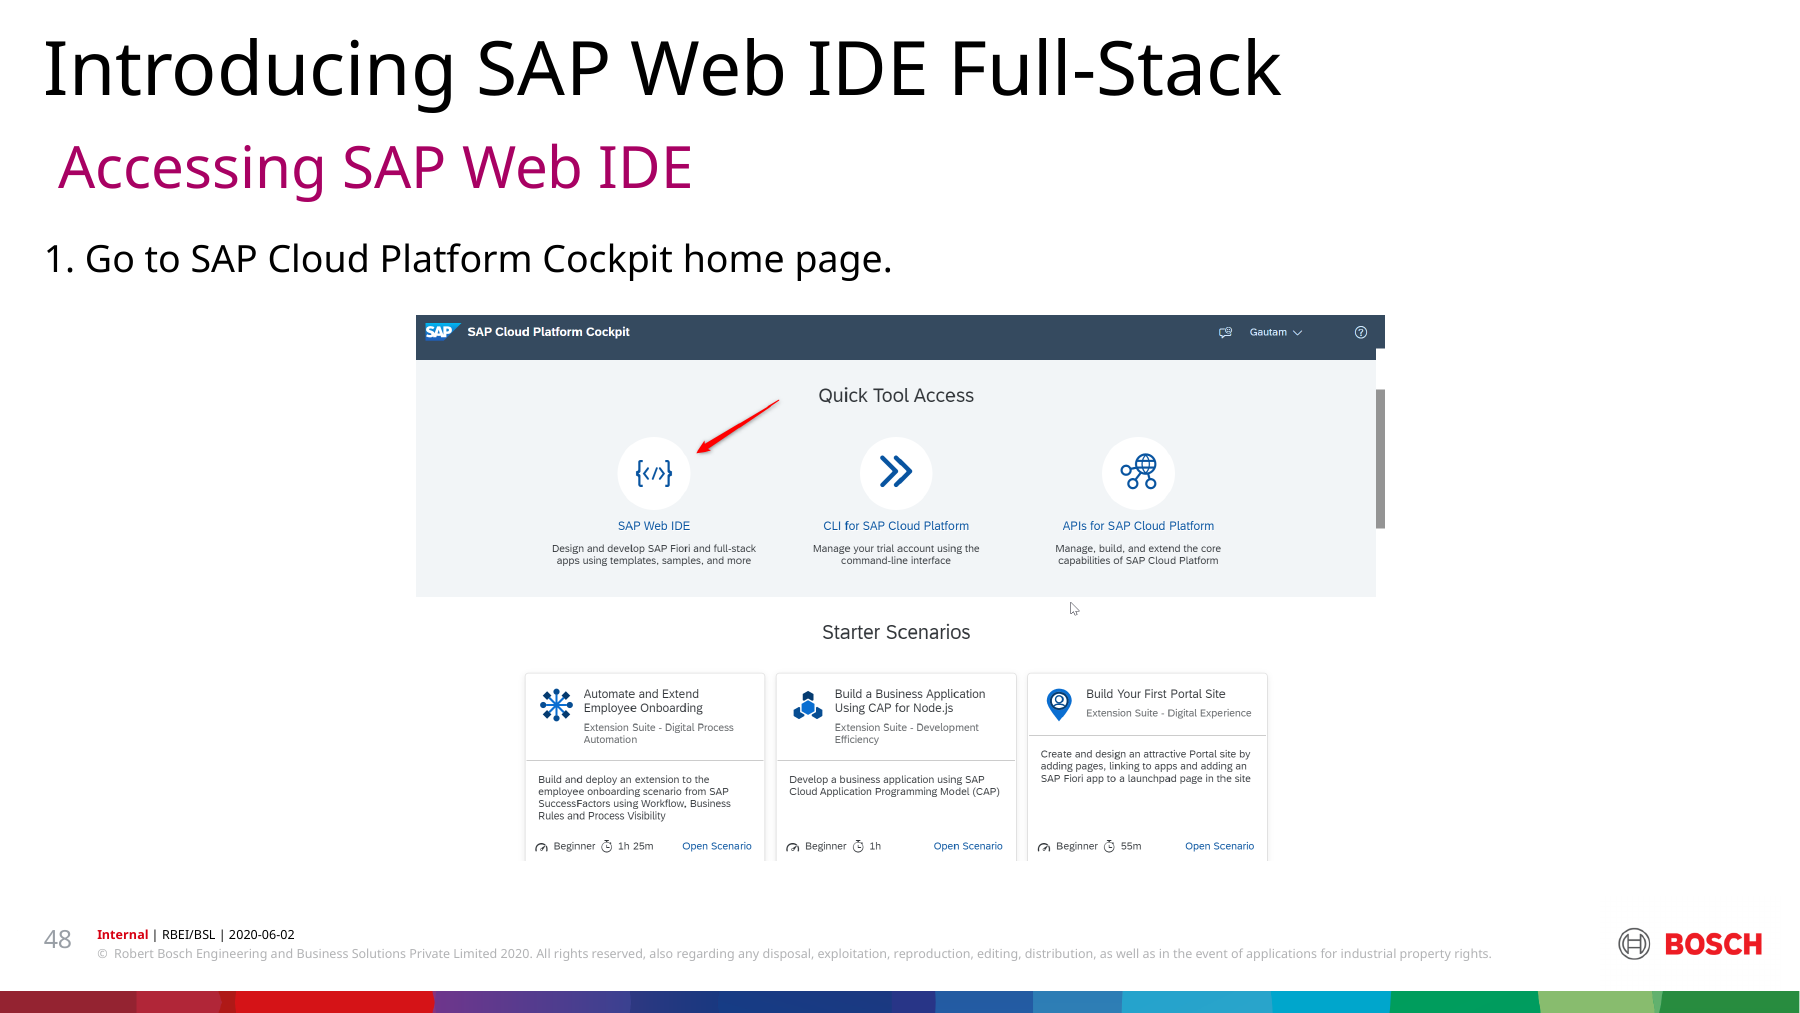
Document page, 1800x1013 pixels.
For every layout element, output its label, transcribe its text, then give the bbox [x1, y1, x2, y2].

picture [1390, 896, 1800, 1013]
text_box Accessing SAP Web IDE [43, 131, 1759, 207]
picture [0, 905, 1272, 1013]
picture [416, 315, 1385, 861]
text_box Introducing SAP Web IDE Full-Stack [43, 25, 1759, 117]
text_box 1. Go to SAP Cloud Platform Cockpit home page. [43, 222, 1630, 290]
slide_number 48 [43, 923, 92, 991]
